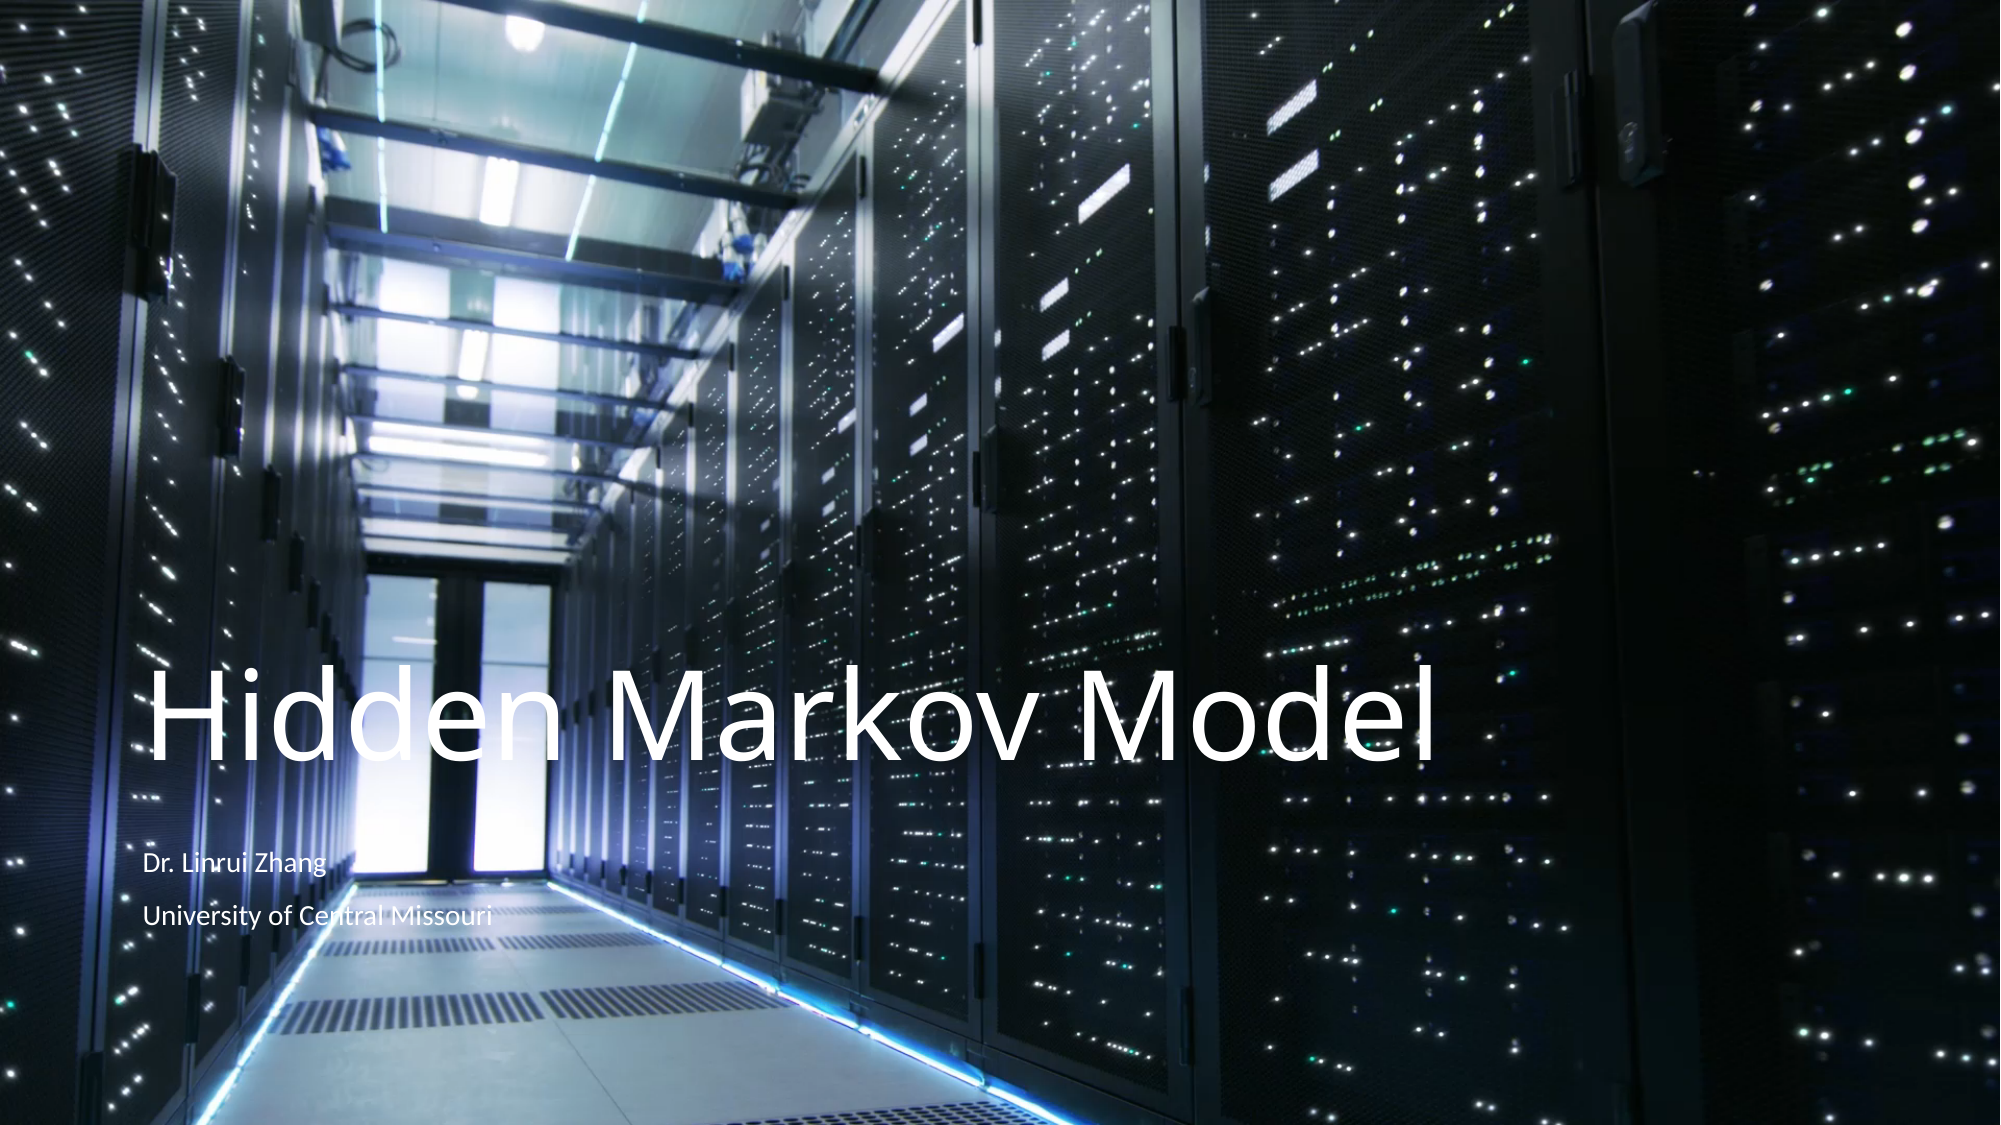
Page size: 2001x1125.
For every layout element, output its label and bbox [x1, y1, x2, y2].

text_box [0, 0, 2000, 1125]
